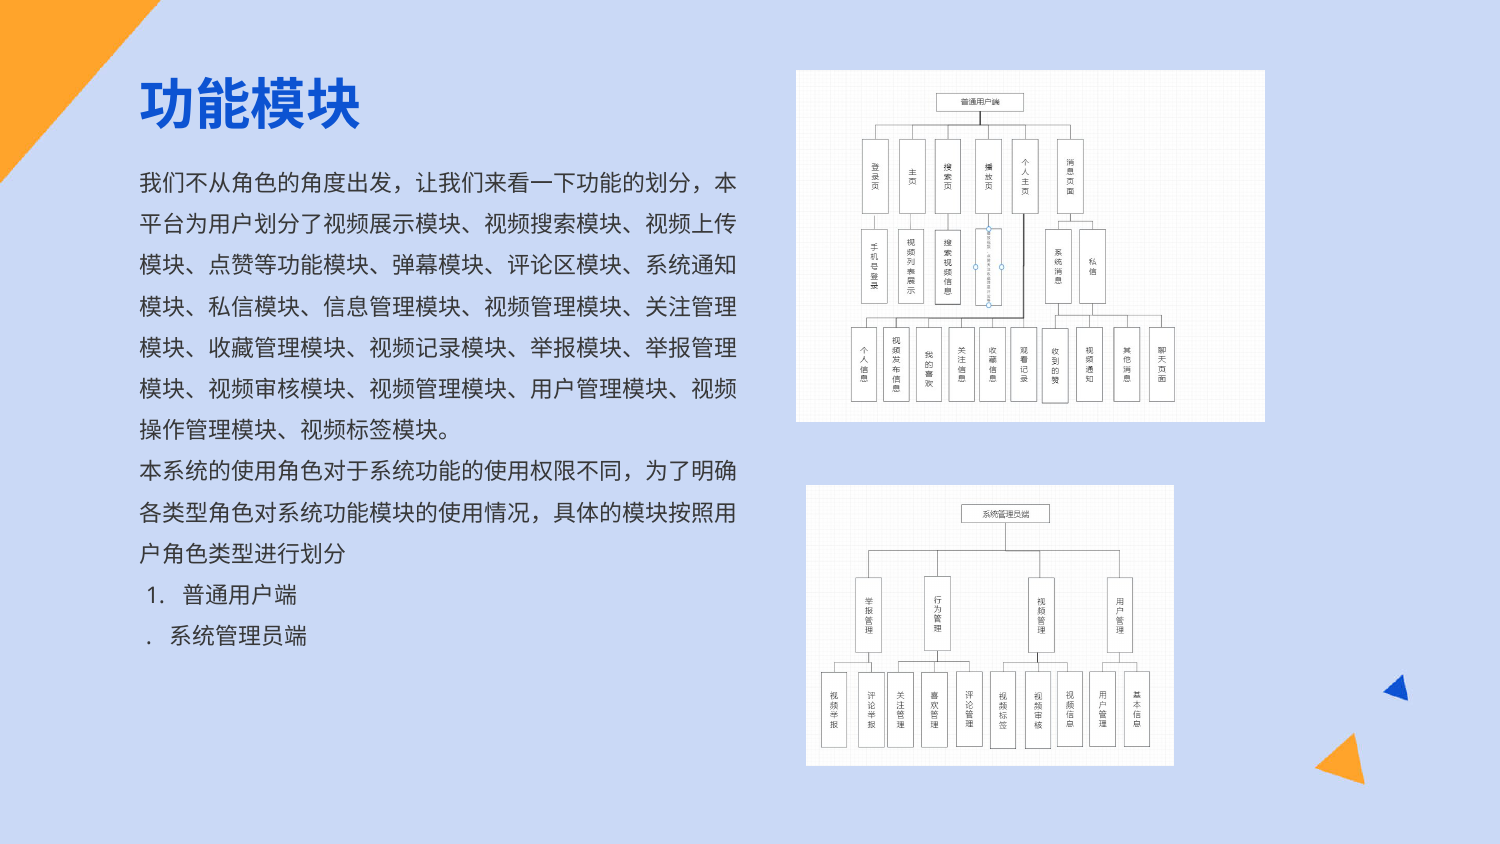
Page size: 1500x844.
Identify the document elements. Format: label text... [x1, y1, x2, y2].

text_box 我们不从角色的角度出发，让我们来看一下功能的划分，本平台为用户划分了视频展示模块、视频搜索模块、视频上传模块、点赞等功能模块、弹幕模块、评论区模块、系统通知模块、私信模块、信息管理模块、视频管理模块、关注管理模块、收藏管理模块、视频记录模块、举报模块、举报管理模块、视频审核模块、视频管理模块、用户管理模块、视频操作管理模块、视频标签模块。 本系统的使用角色对于系统功能的使用权限不同，为了明确各类型角色对系统功能模块的使用情况，具体的模块按照用户角色类型进行划分 1. 普通用户端 . 系统管理员端 [125, 147, 767, 766]
text_box 功能模块 [125, 57, 1406, 148]
picture [0, 0, 1500, 844]
